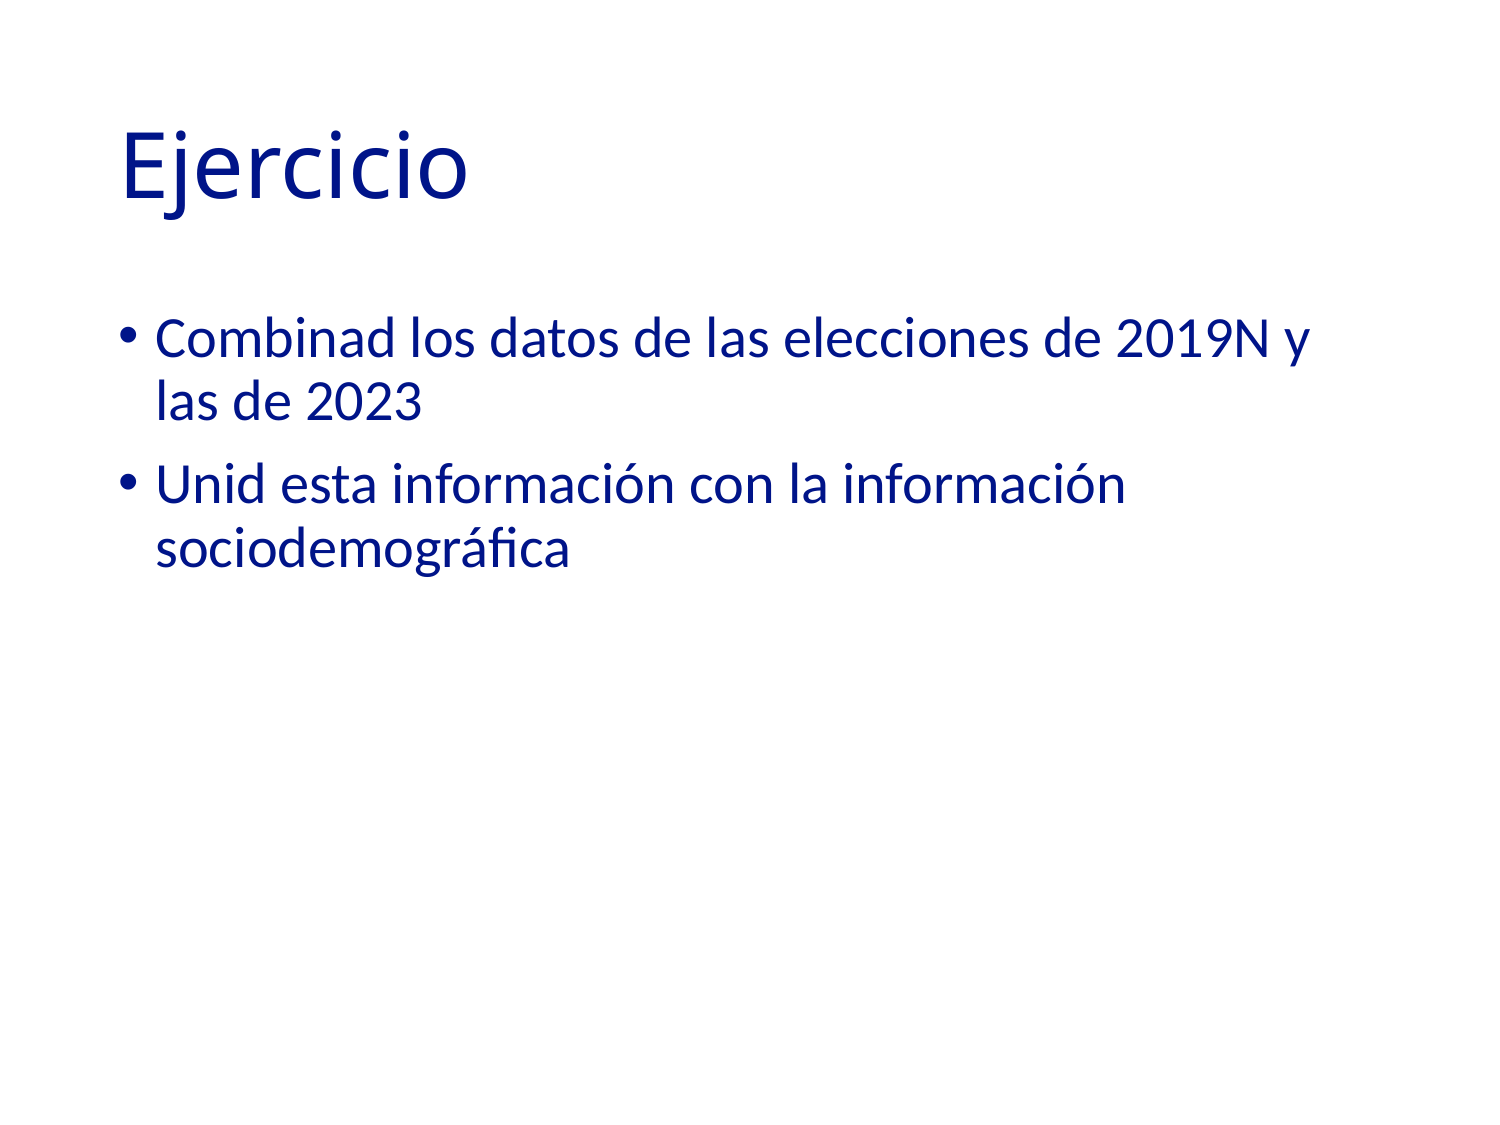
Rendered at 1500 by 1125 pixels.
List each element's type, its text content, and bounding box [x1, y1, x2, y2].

title Ejercicio [103, 59, 1397, 278]
list Combinad los datos de las elecciones de 2019N y las de 2023 Unid esta información con la información sociodemográfica [103, 299, 1397, 1014]
